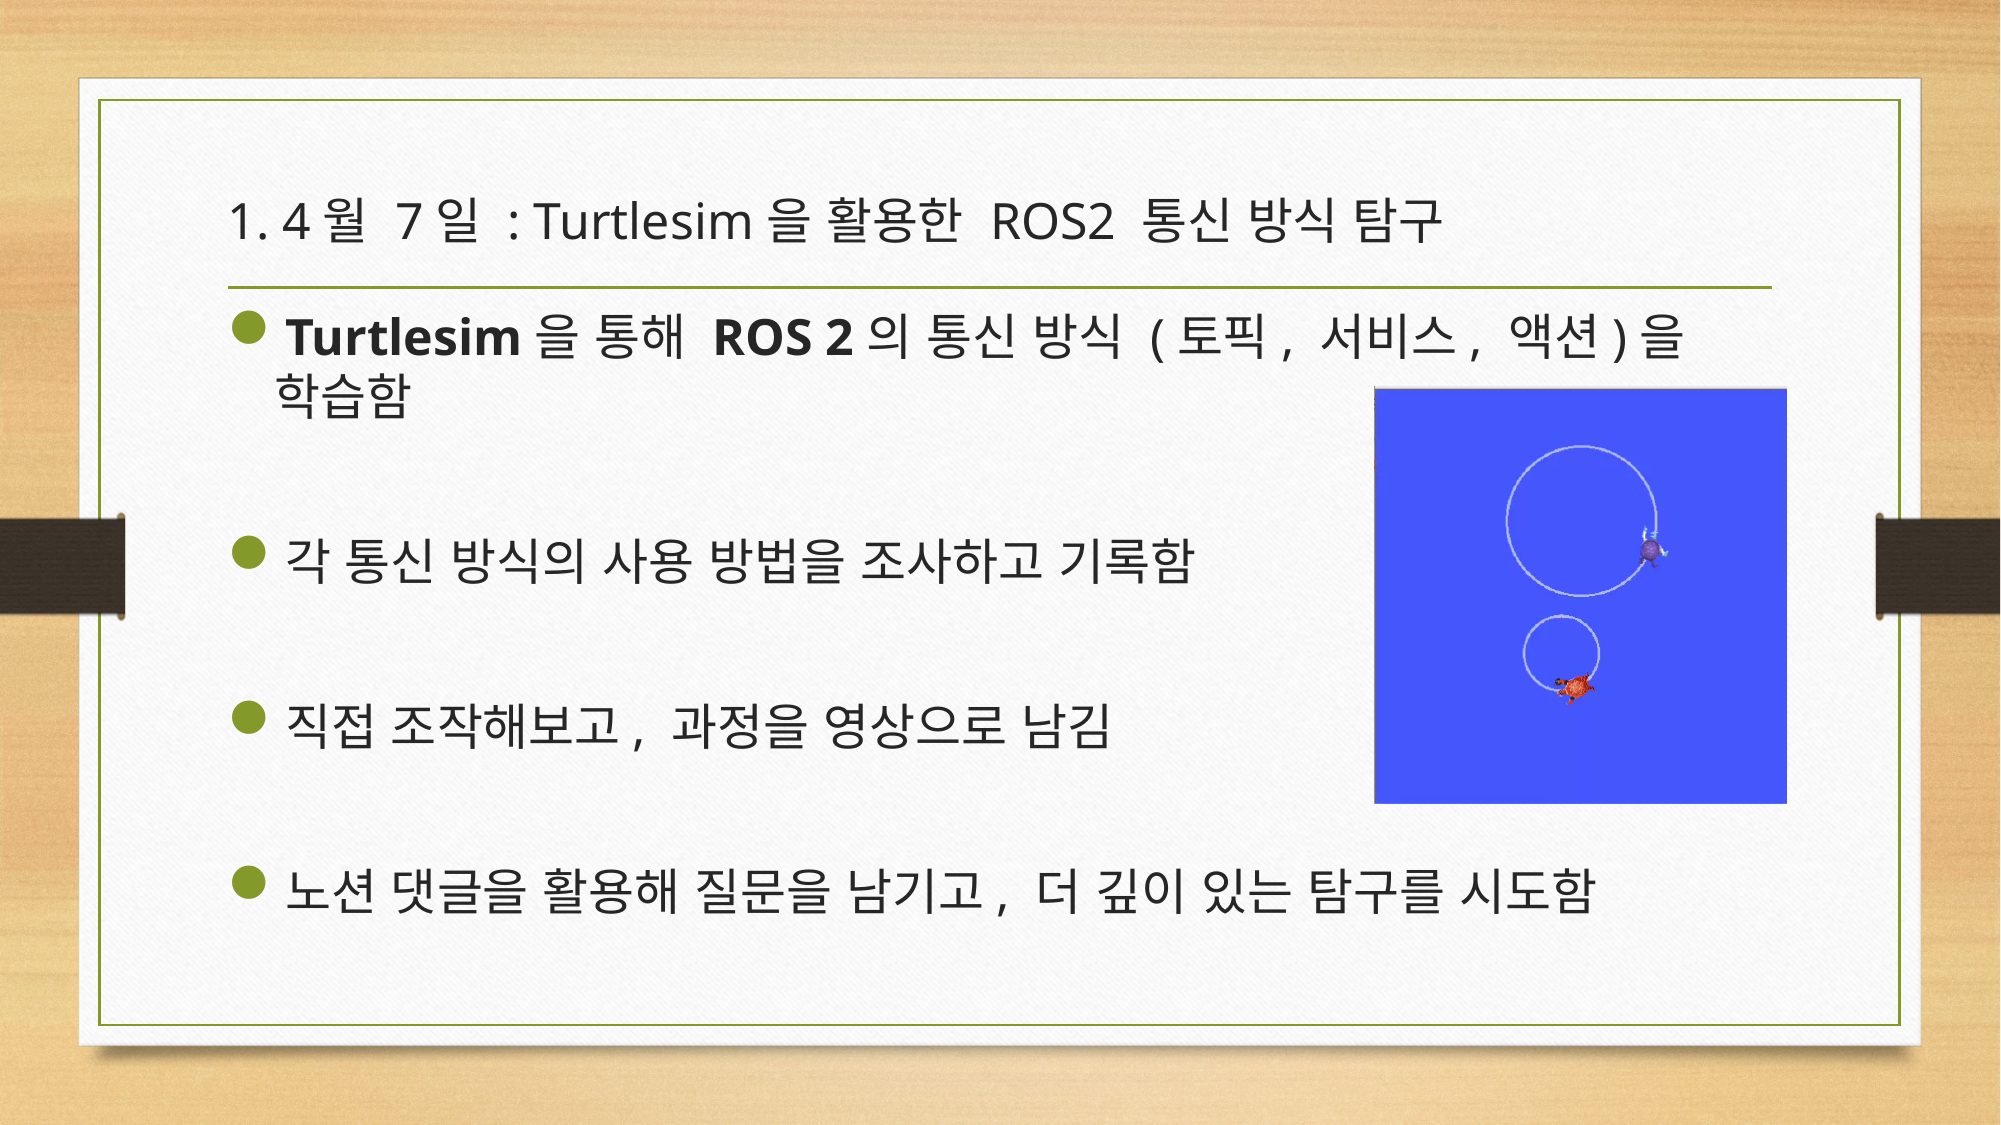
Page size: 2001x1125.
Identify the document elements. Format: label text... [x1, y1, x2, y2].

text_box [1372, 385, 1788, 806]
picture [0, 0, 2001, 1125]
list Turtlesim을 통해 ROS 2의 통신 방식 (토픽, 서비스, 액션)을 학습함 각 통신 방식의 사용 방법을 조사하고 기록함 직접 조작해보고, 과정을 영상으로 남김 노션 댓글을 활용해 질문을 남기고, 더 깊이 있는 탐구를 시도함 [212, 297, 1788, 964]
title 1. 4월 7일 : Turtlesim을 활용한 ROS2 통신 방식 탐구 [212, 161, 1788, 278]
